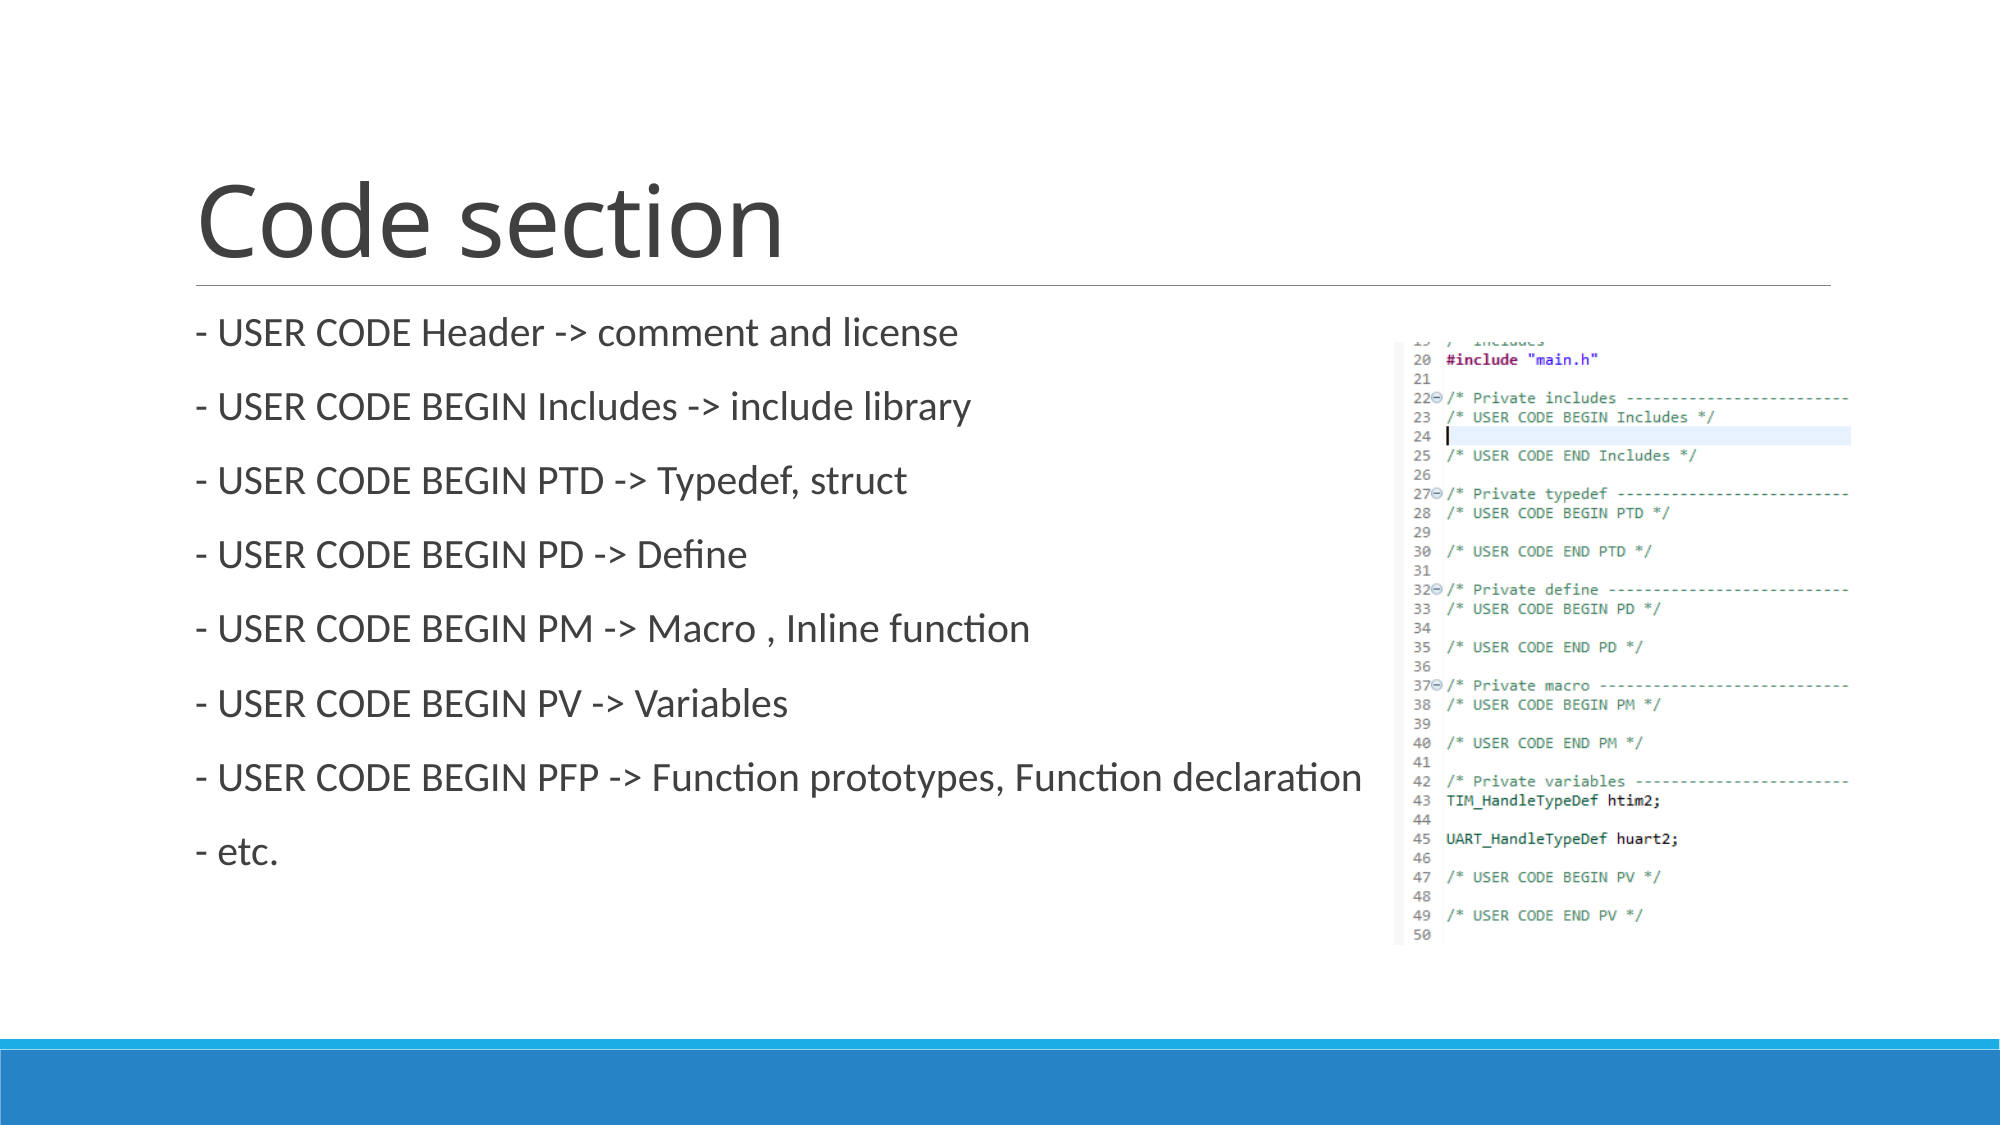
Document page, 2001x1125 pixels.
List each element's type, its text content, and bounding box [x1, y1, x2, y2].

picture [1394, 342, 1851, 946]
list - USER CODE Header -> comment and license - USER CODE BEGIN Includes -> include library - USER CODE BEGIN PTD -> Typedef, struct - USER CODE BEGIN PD -> Define - USER CODE BEGIN PM -> Macro , Inline function - USER CODE BEGIN PV -> Variables - USER CODE BEGIN PFP -> Function prototypes, Function declaration - etc. [180, 302, 1830, 963]
title Code section [180, 47, 1830, 285]
